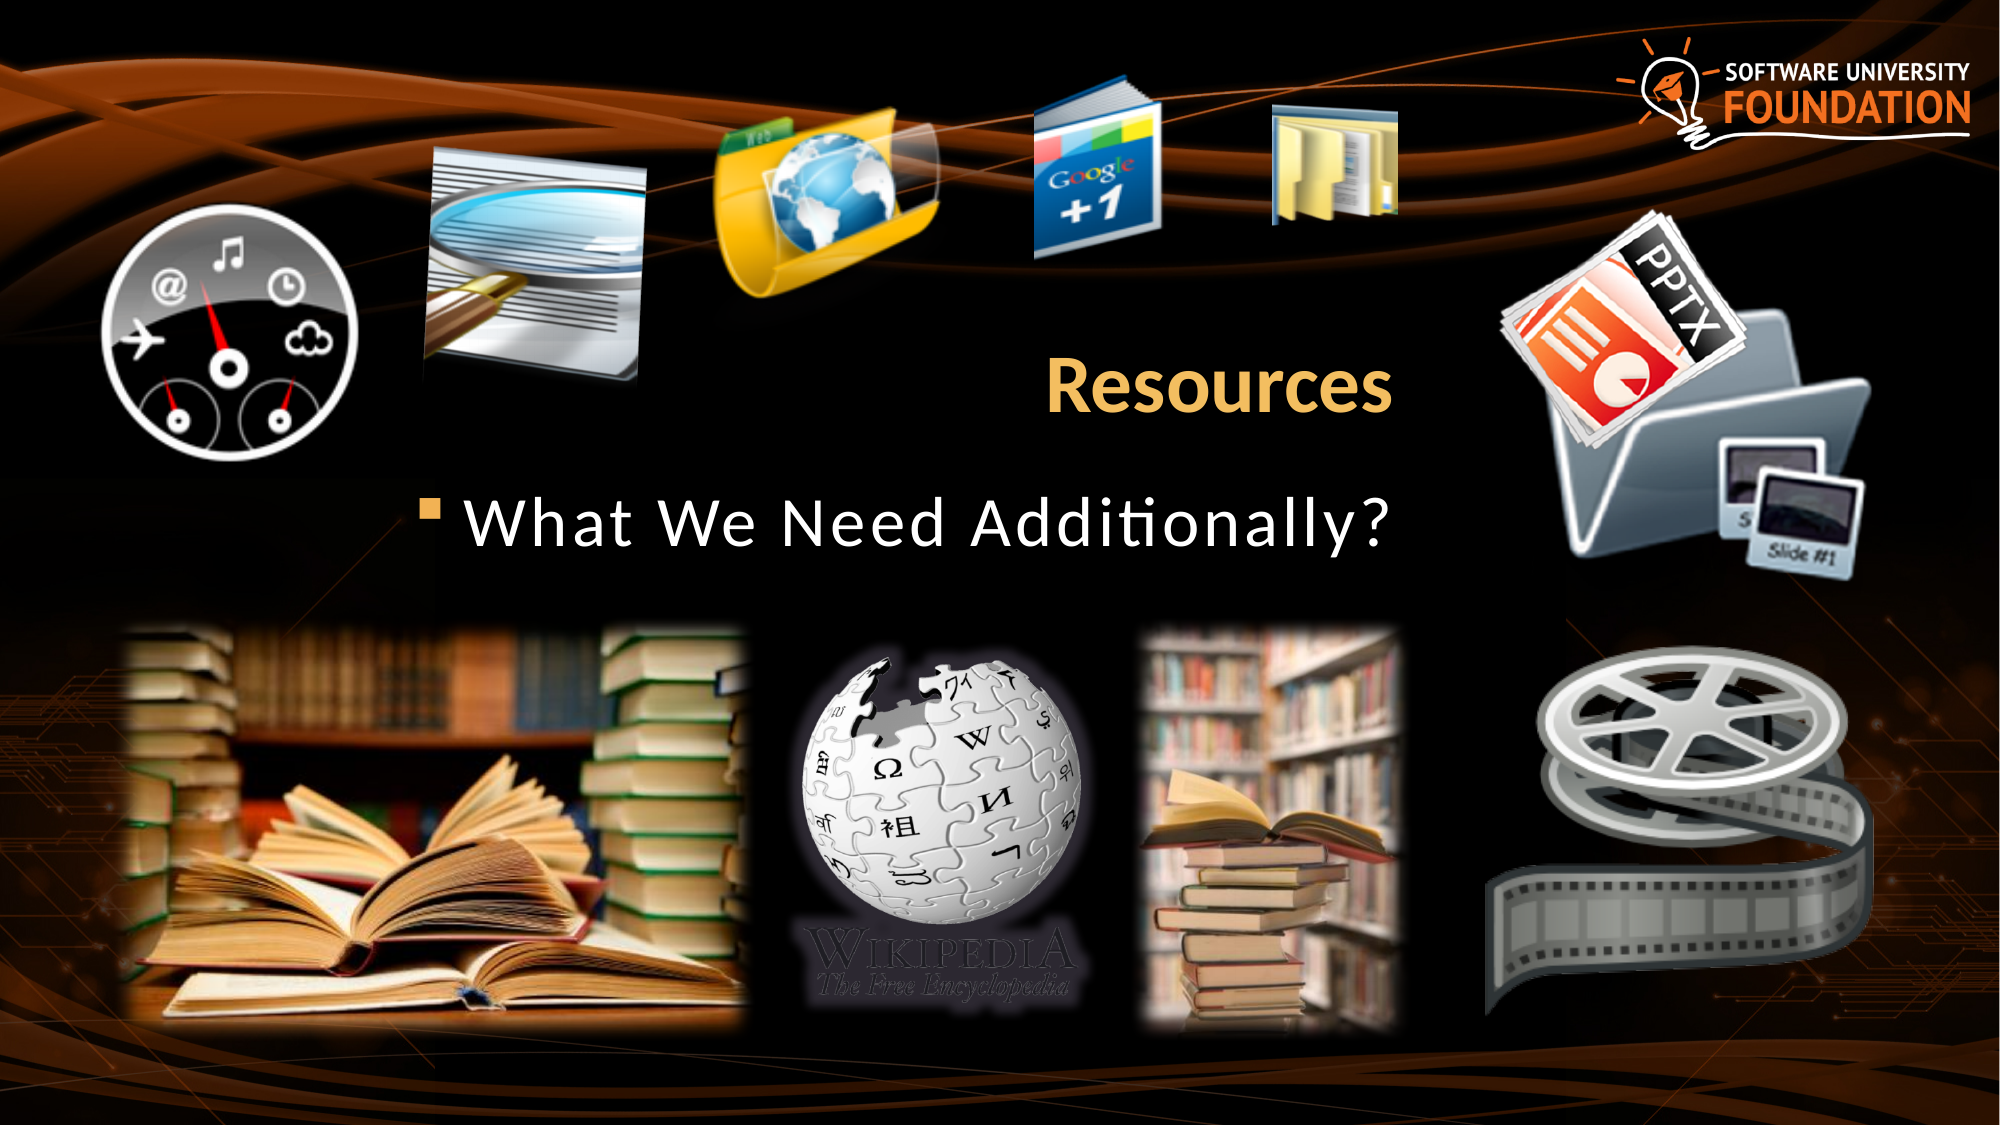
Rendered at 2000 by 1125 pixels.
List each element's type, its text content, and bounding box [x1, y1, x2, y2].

text_box Resources [367, 311, 1413, 447]
picture [0, 0, 2000, 1125]
text_box What We Need Additionally? [112, 469, 1413, 588]
